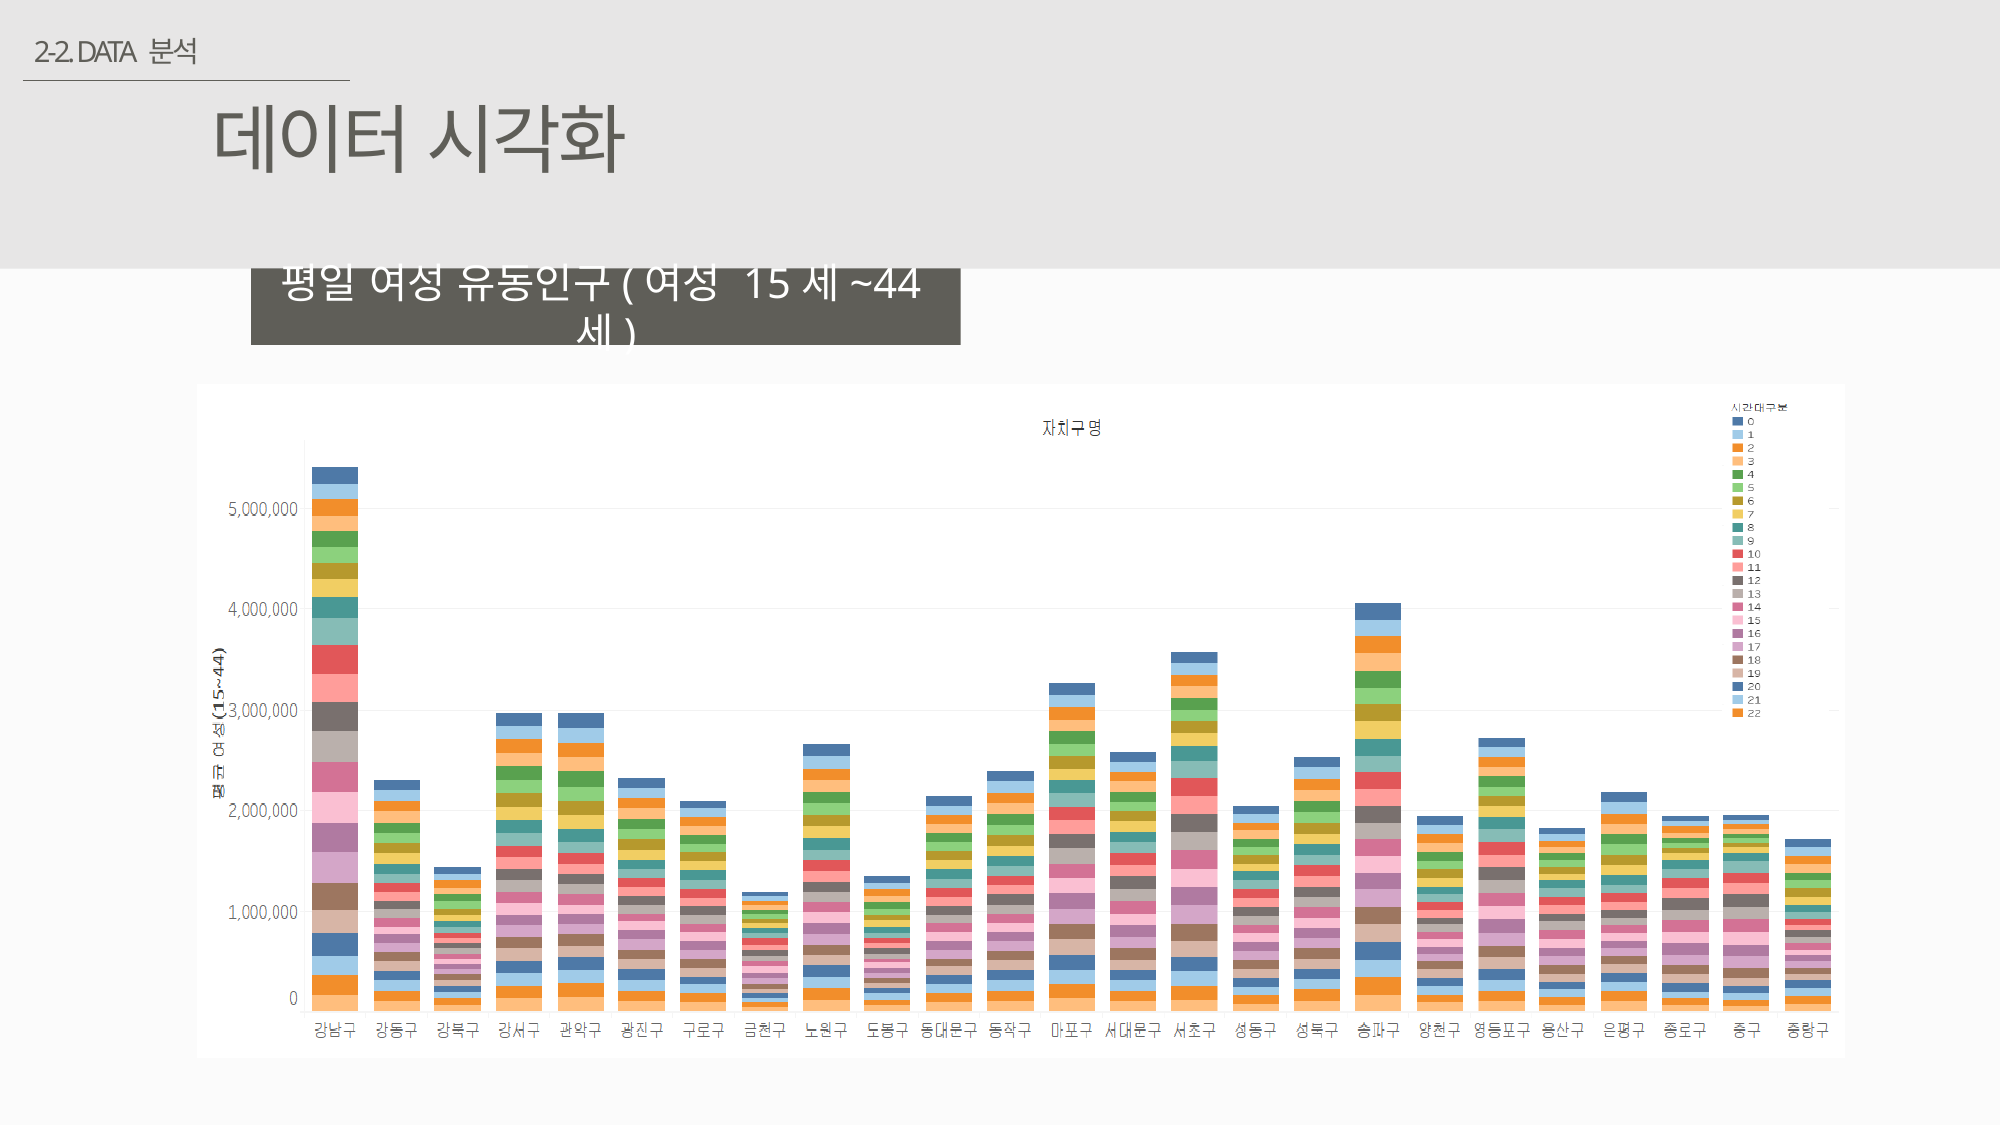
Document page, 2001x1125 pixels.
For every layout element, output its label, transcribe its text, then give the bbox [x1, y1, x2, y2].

text_box [0, 0, 2000, 270]
text_box 2-2. DATA 분석 [18, 25, 215, 76]
text_box 평일 여성 유동인구(여성 15세~44세) [250, 267, 962, 346]
picture [197, 384, 1845, 1058]
text_box 데이터 시각화 [196, 84, 643, 190]
